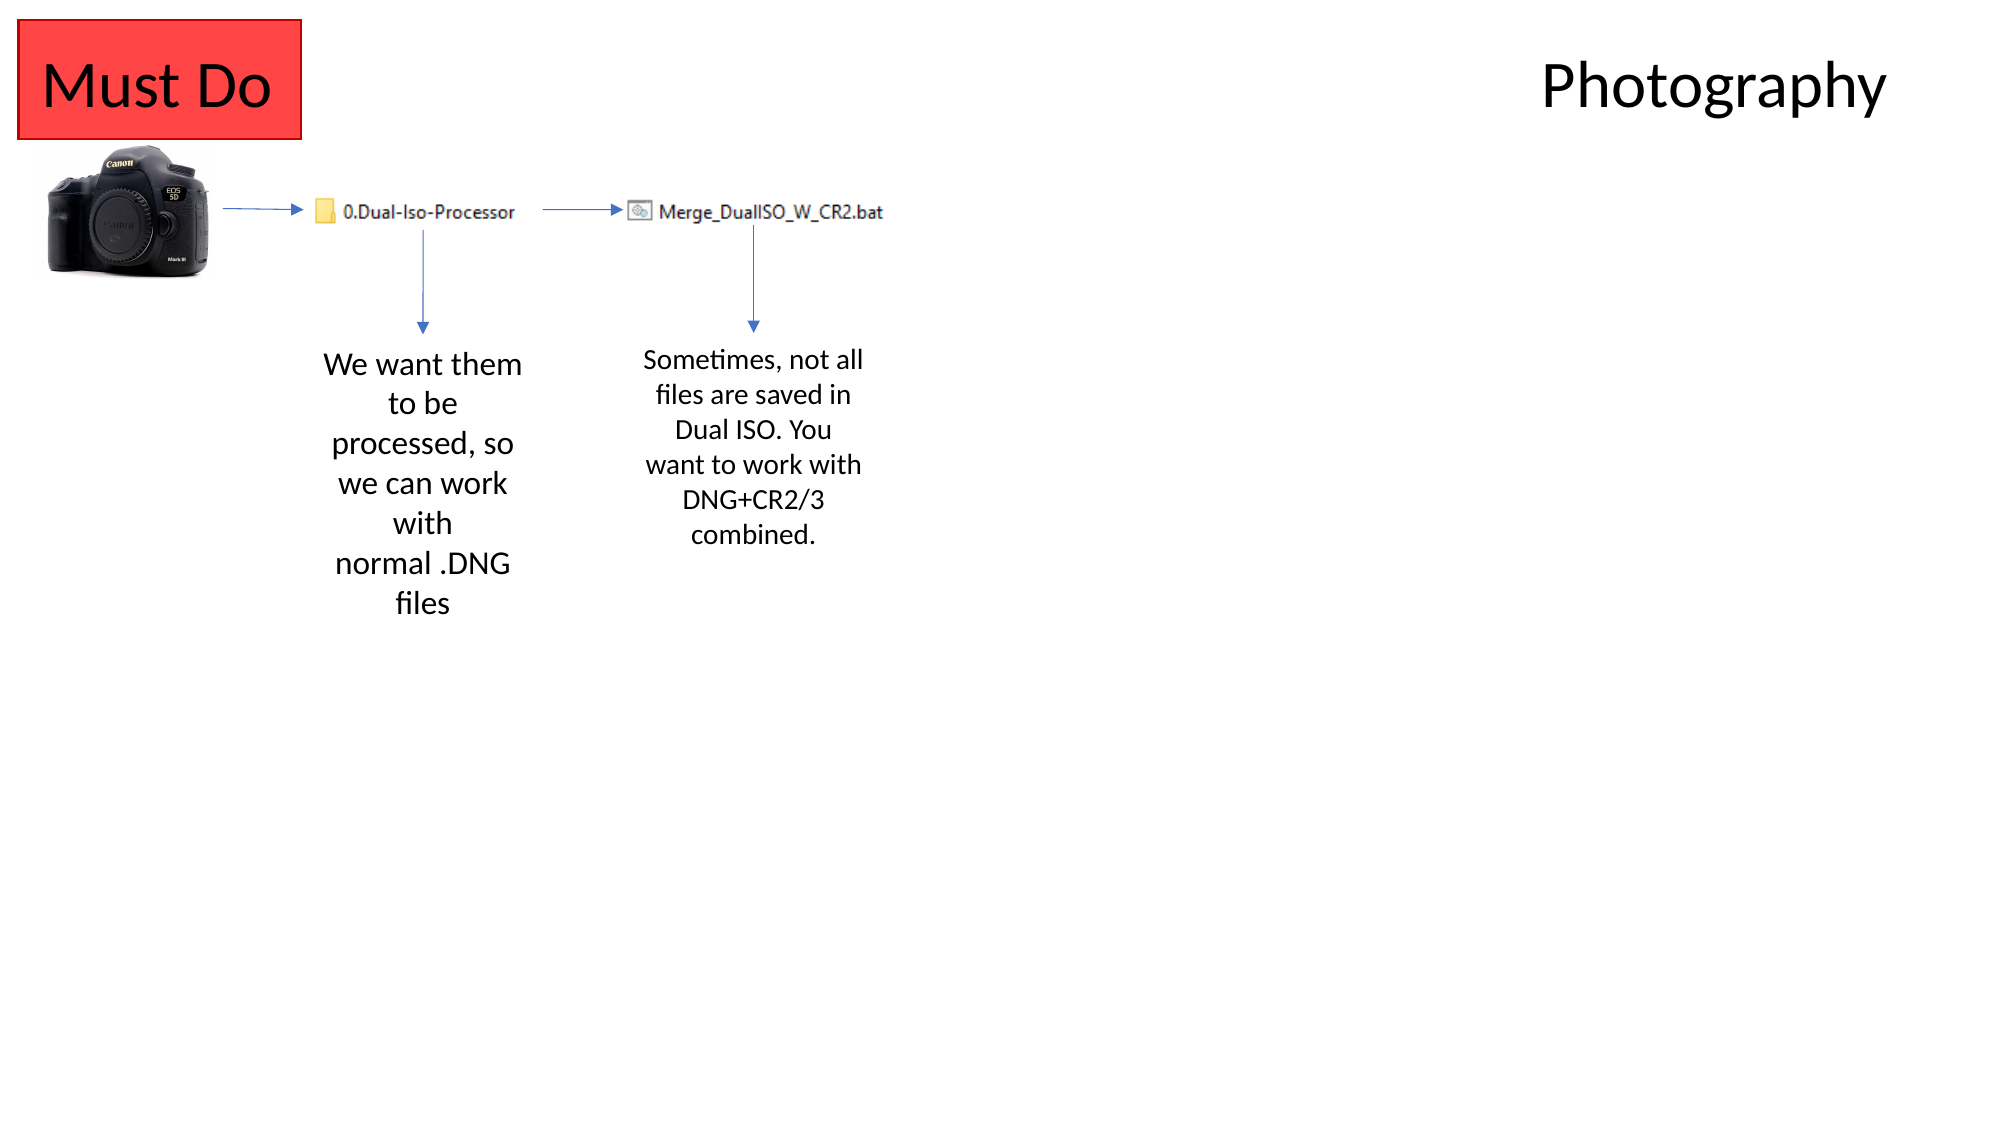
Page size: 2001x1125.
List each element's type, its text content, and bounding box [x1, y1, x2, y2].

text_box Sometimes, not all files are saved in Dual ISO. You want to work with DNG+CR2/3 combined. [628, 332, 880, 558]
text_box We want them to be processed, so we can work with normal .DNG files [297, 334, 549, 629]
text_box [17, 19, 302, 140]
picture [303, 189, 543, 230]
picture [623, 194, 885, 226]
text_box Must Do Photography [27, 33, 2000, 128]
picture [37, 140, 213, 279]
